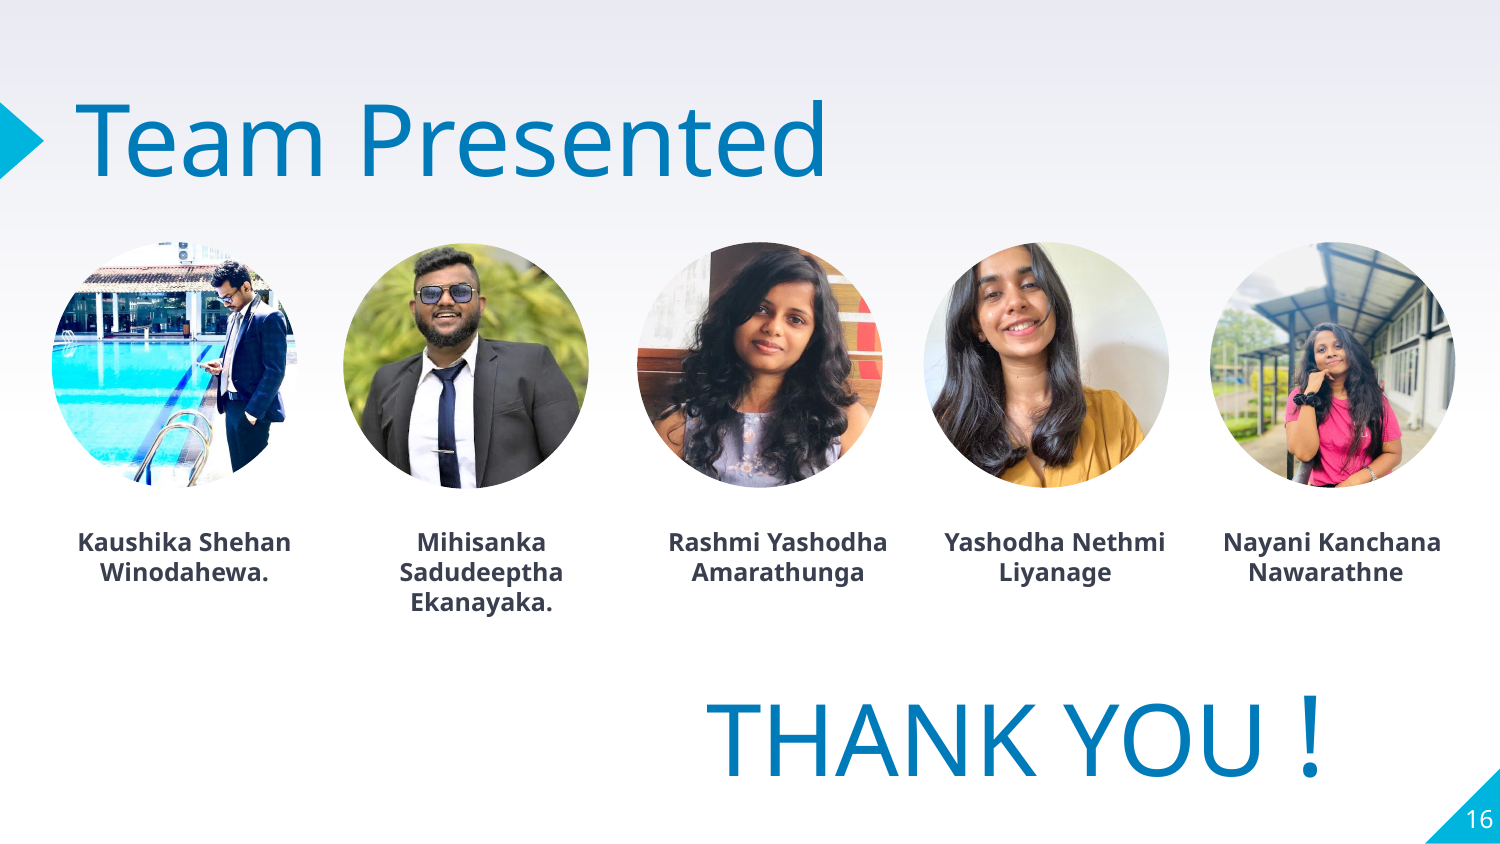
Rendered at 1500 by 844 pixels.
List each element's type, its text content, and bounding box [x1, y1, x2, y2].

text_box [921, 240, 1172, 490]
text_box Kaushika Shehan Winodahewa. [62, 526, 307, 648]
text_box Yashodha Nethmi Liyanage [933, 526, 1178, 648]
text_box [1208, 240, 1458, 490]
text_box Rashmi Yashodha Amarathunga [656, 526, 901, 648]
text_box [341, 241, 591, 491]
slide_number 16 [1418, 760, 1494, 838]
text_box Nayani Kanchana Nawarathne [1210, 526, 1455, 608]
text_box [635, 240, 885, 490]
text_box Mihisanka Sadudeeptha Ekanayaka. [347, 526, 616, 648]
text_box THANK YOU ! [706, 689, 1419, 799]
text_box [49, 240, 300, 490]
title Team Presented [75, 99, 1001, 277]
